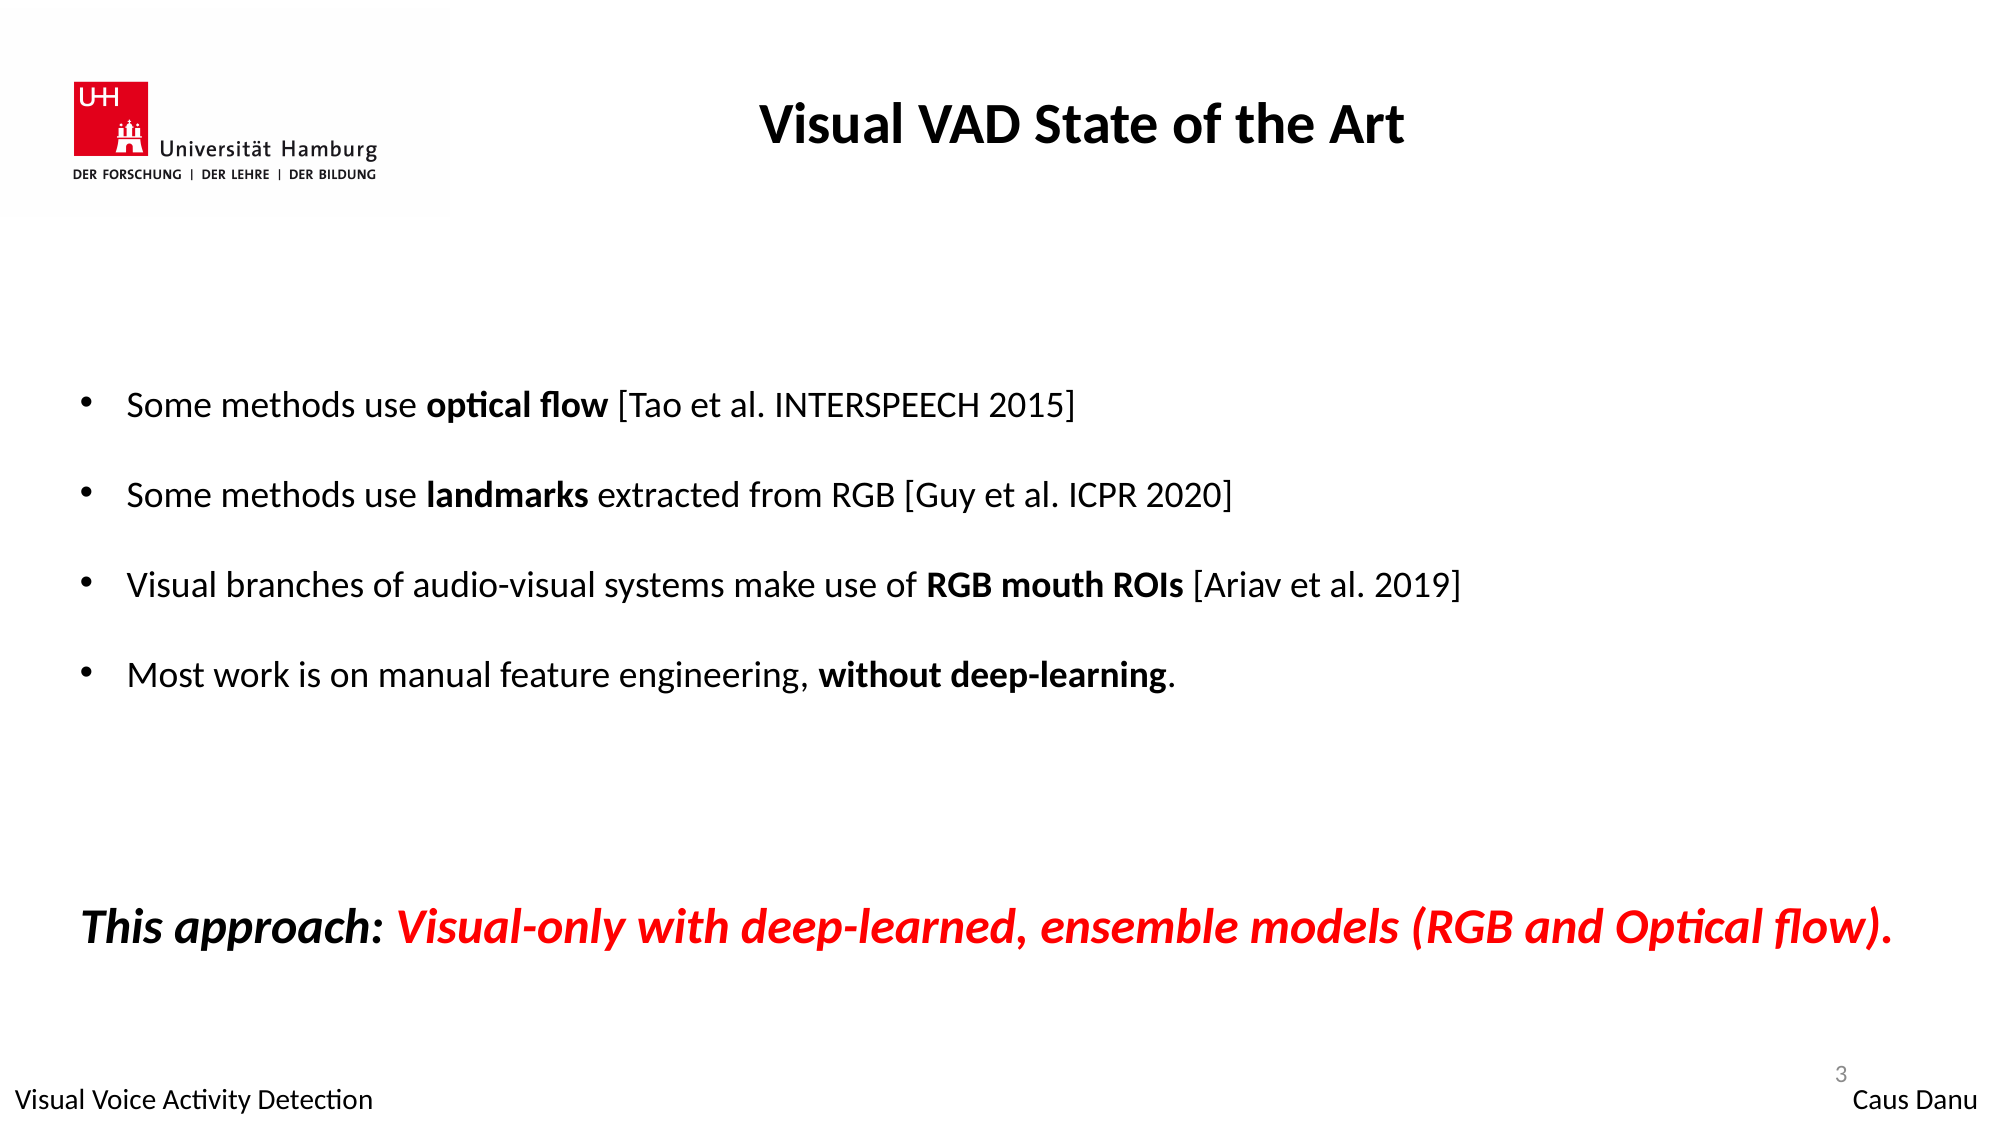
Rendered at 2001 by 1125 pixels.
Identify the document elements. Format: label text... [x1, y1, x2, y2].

text_box Visual Voice Activity Detection [0, 1072, 540, 1123]
text_box Caus Danu [1838, 1072, 2000, 1123]
text_box Visual VAD State of the Art [744, 77, 1463, 163]
text_box This approach: Visual-only with deep-learned, ensemble models (RGB and Optical flow). [65, 886, 1972, 962]
picture [0, 8, 450, 217]
slide_number 3 [1412, 1042, 1863, 1103]
text_box Some methods use optical flow [Tao et al. INTERSPEECH 2015] Some methods use landmarks extracted from RGB [Guy et al. ICPR 2020] Visual branches of audio-visual systems make use of RGB mouth ROIs [Ariav et al. 2019] Most work is on manual feature engineering, without deep-learning. [65, 327, 1574, 792]
